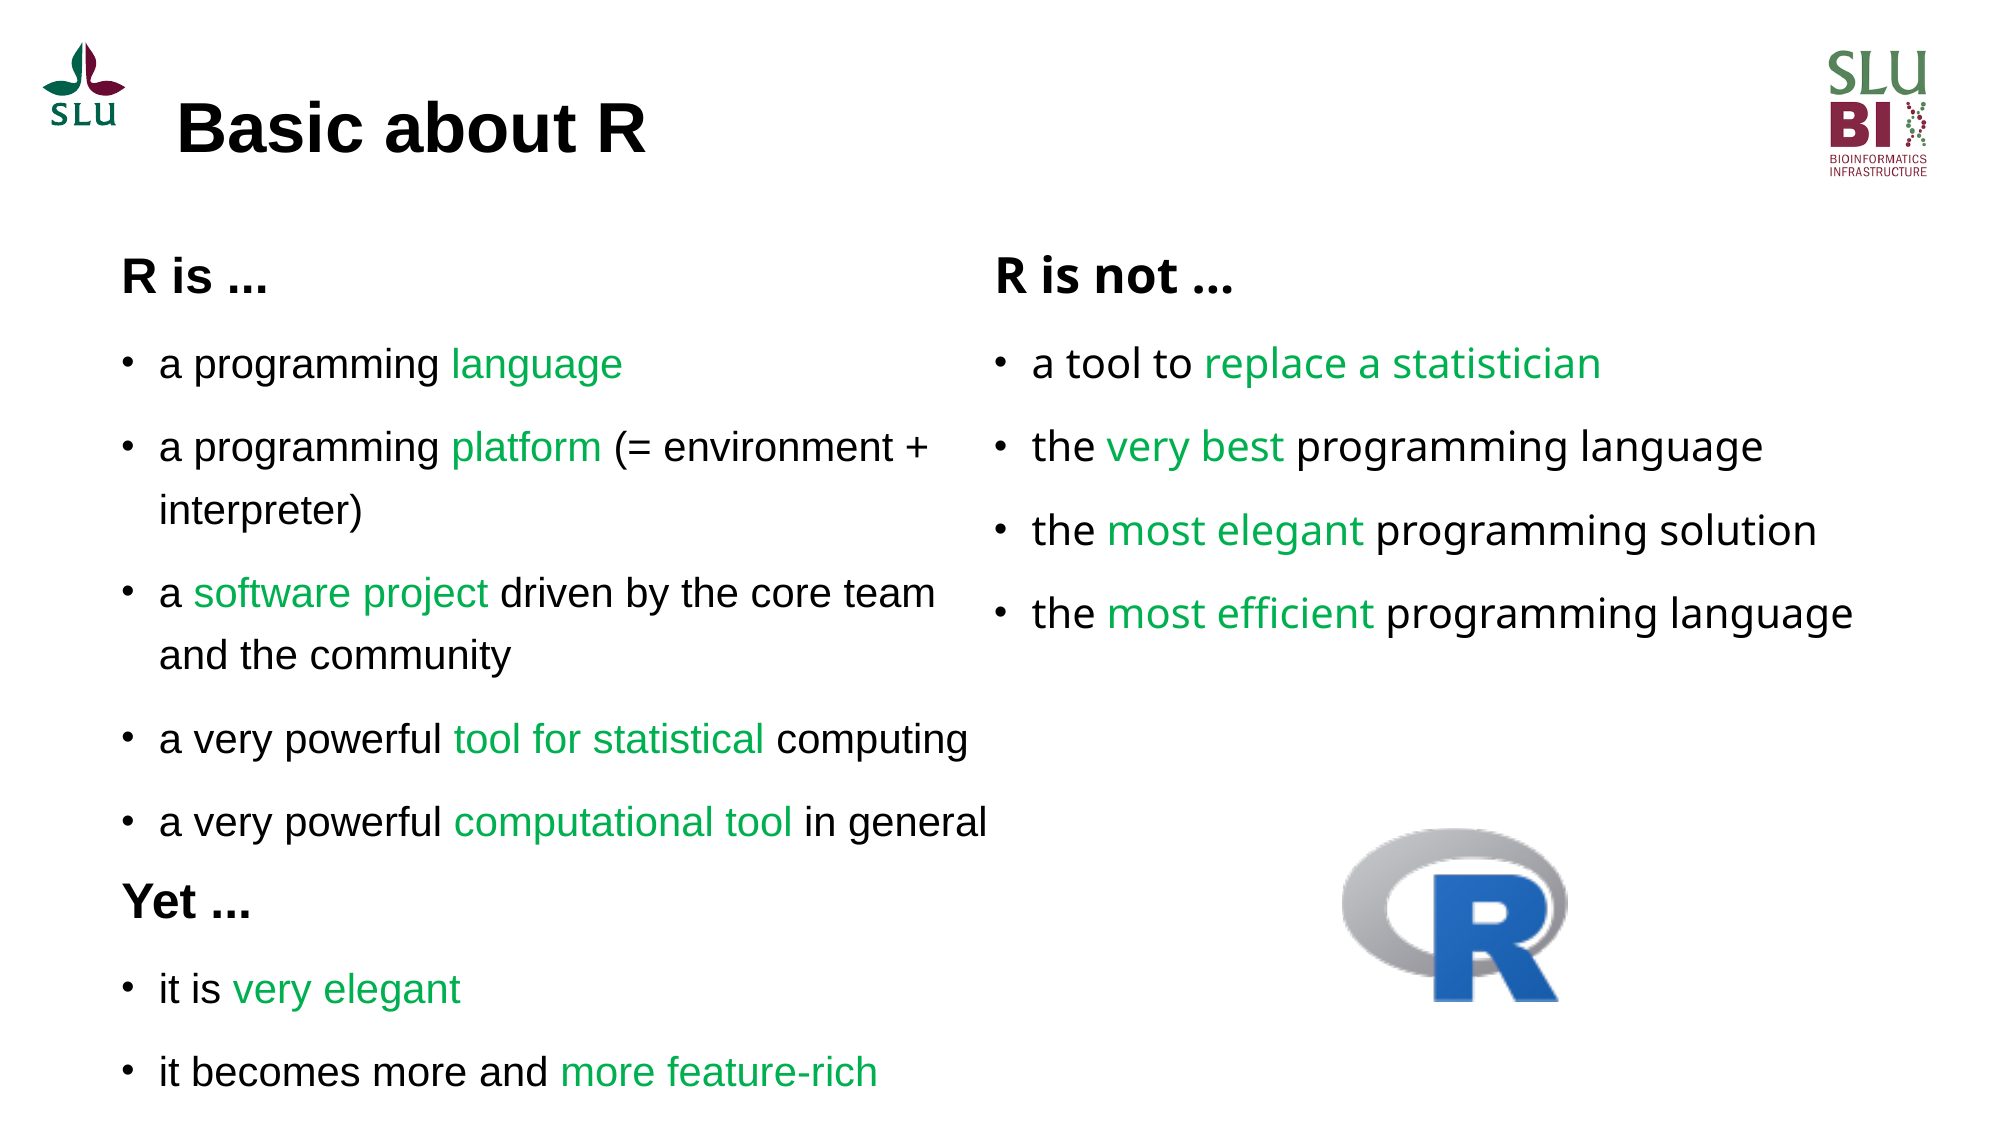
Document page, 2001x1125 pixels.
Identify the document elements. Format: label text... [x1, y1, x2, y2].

picture [1797, 39, 2000, 1125]
list R is ... a programming language a programming platform (= environment + interpreter) a software project driven by the core team and the community a very powerful tool for statistical computing a very powerful computational tool in general Yet ... it is very elegant it becomes more and more feature-rich R is not ... a tool to replace a statistician the very best programming language the most elegant programming solution the most efficient programming language [121, 241, 1797, 1103]
picture [1342, 828, 1568, 1002]
title Basic about R [176, 22, 1795, 167]
